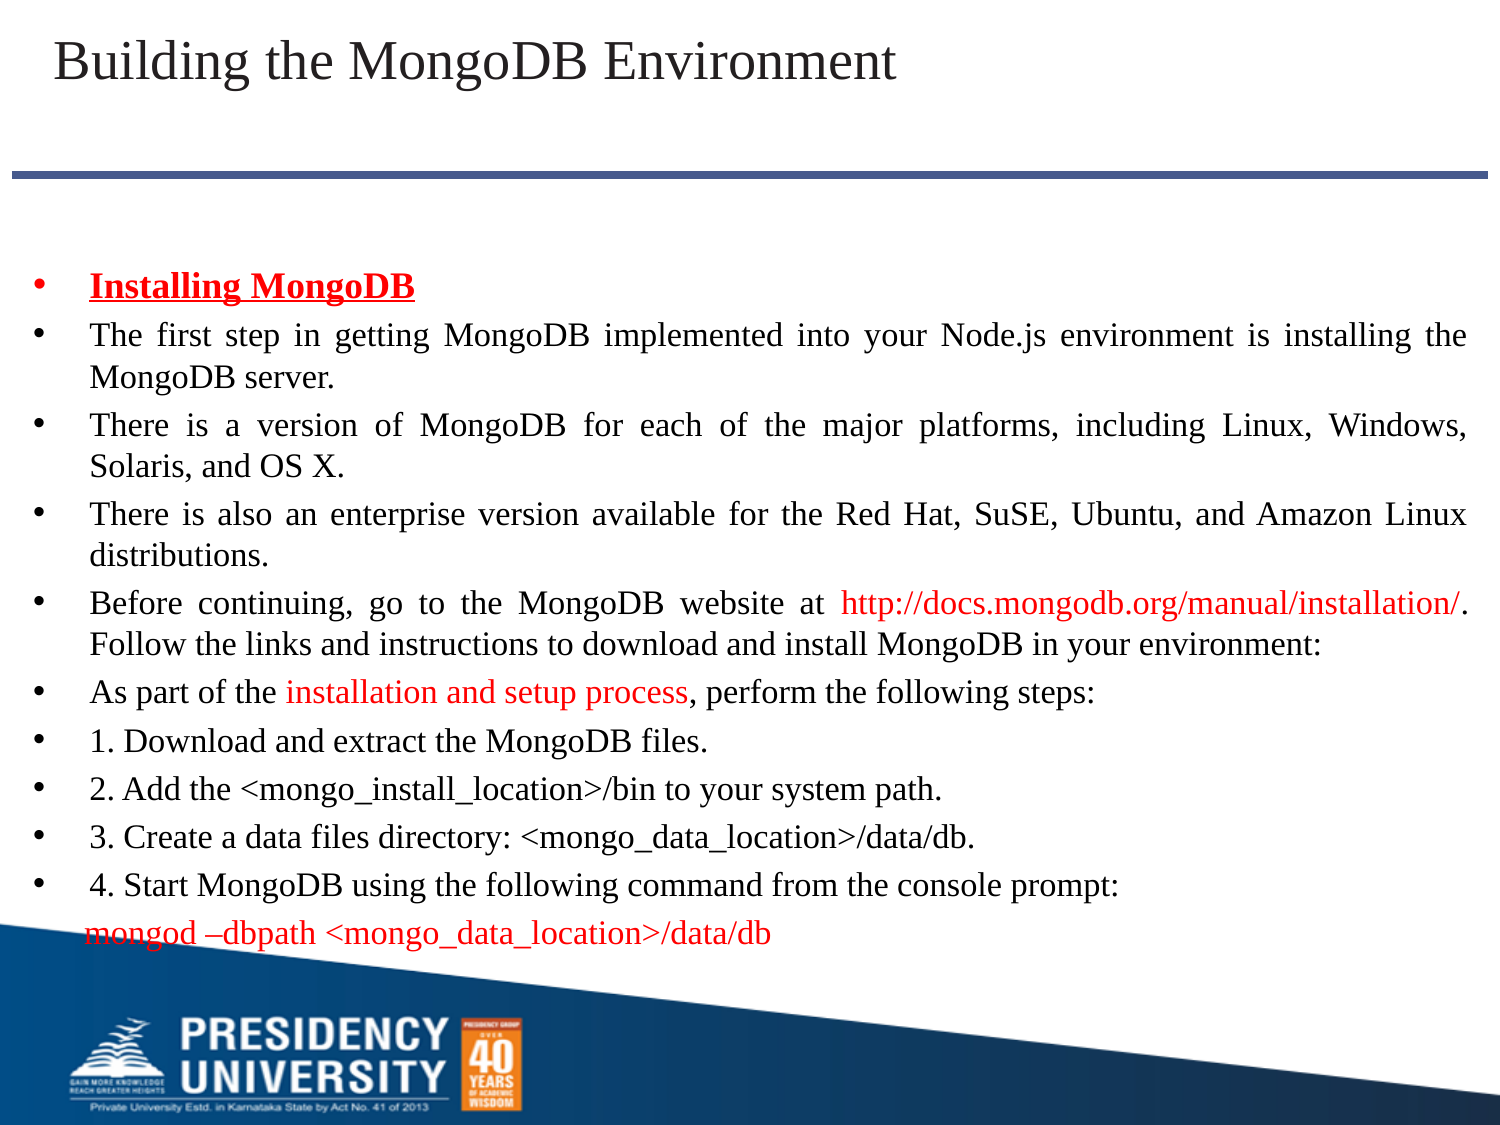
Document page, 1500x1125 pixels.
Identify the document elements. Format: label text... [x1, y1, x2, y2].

list Installing MongoDB The first step in getting MongoDB implemented into your Node.js environment is installing the MongoDB server. There is a version of MongoDB for each of the major platforms, including Linux, Windows, Solaris, and OS X. There is also an enterprise version available for the Red Hat, SuSE, Ubuntu, and Amazon Linux distributions. Before continuing, go to the MongoDB website at http://docs.mongodb.org/manual/installation/. Follow the links and instructions to download and install MongoDB in your environment: As part of the installation and setup process, perform the following steps: 1. Download and extract the MongoDB files. 2. Add the <mongo_install_location>/bin to your system path. 3. Create a data files directory: <mongo_data_location>/data/db. 4. Start MongoDB using the following command from the console prompt: mongod –dbpath <mongo_data_location>/data/db [18, 253, 1485, 985]
title Building the MongoDB Environment [38, 50, 1464, 99]
picture [0, 921, 1500, 1125]
